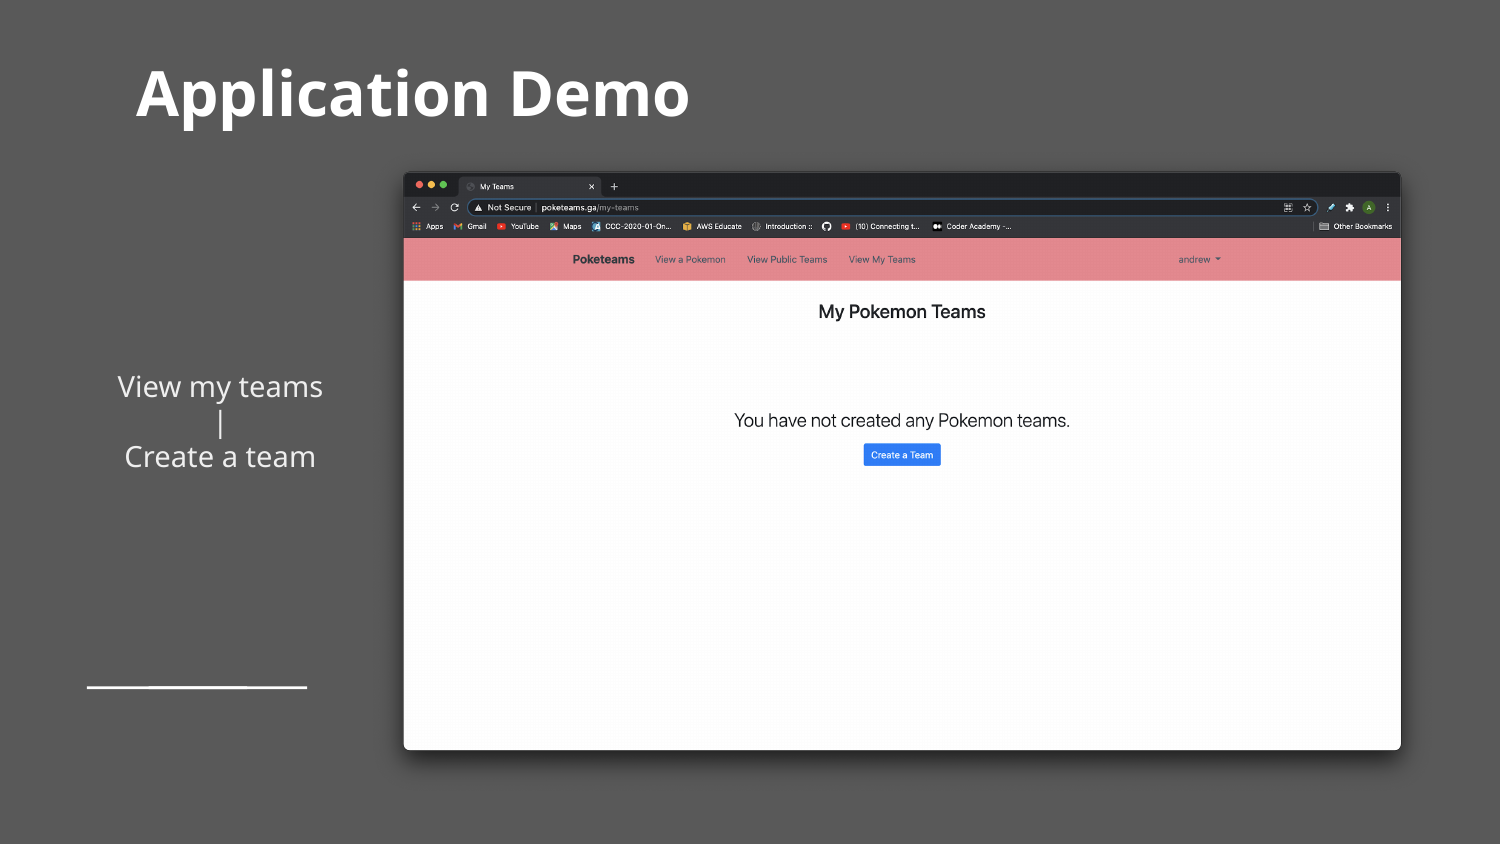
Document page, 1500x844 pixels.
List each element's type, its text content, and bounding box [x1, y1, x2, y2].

text_box View my teams | Create a team [99, 353, 342, 489]
title Application Demo [121, 39, 1273, 150]
picture [370, 149, 1435, 794]
